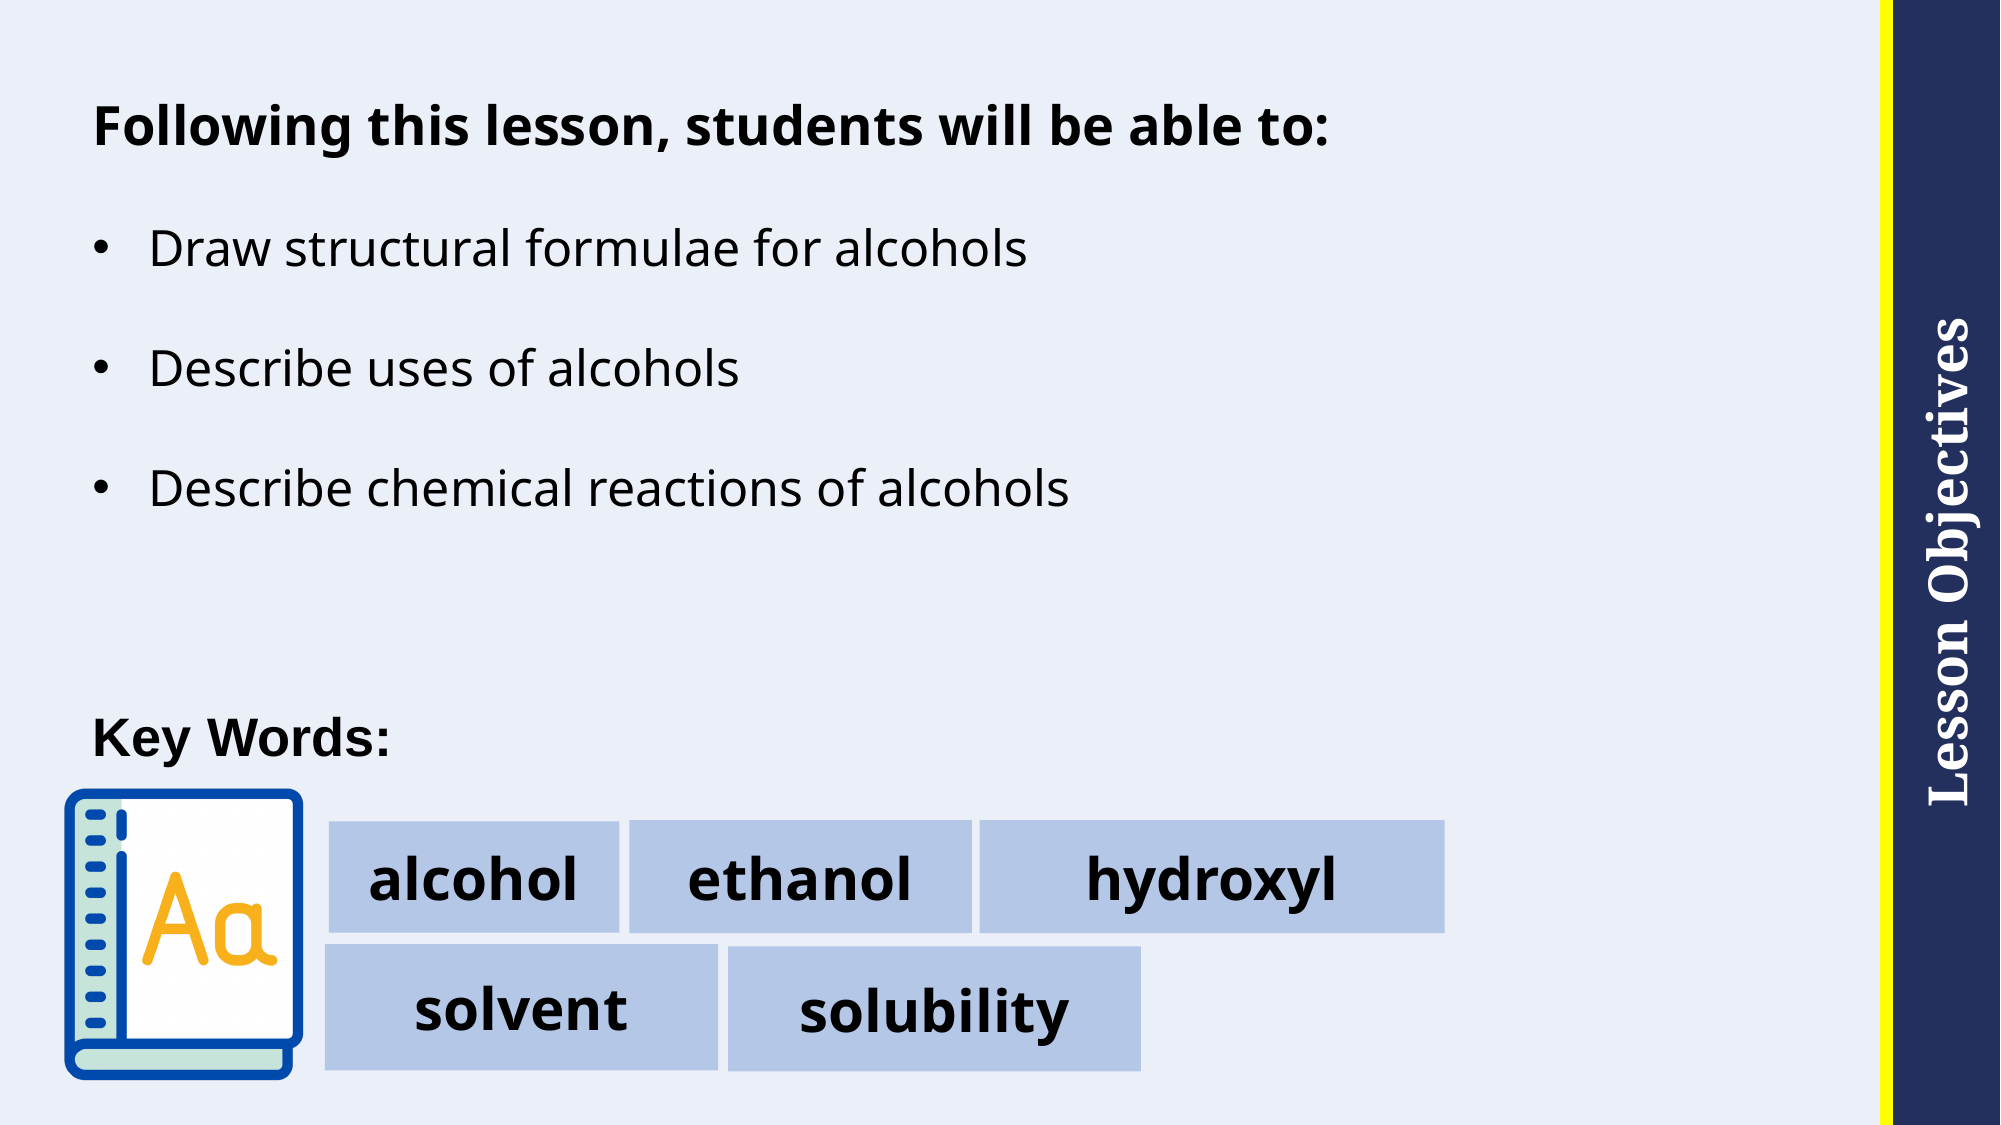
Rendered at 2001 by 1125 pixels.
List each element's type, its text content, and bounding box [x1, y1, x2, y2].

text_box ethanol [628, 819, 973, 934]
text_box solubility [727, 945, 1142, 1073]
text_box solvent [406, 943, 719, 1071]
text_box alcohol [406, 820, 621, 934]
text_box hydroxyl [979, 819, 1446, 934]
picture [0, 777, 406, 1095]
text_box Following this lesson, students will be able to: [77, 91, 1428, 210]
text_box Key Words: [77, 702, 1428, 821]
text_box Draw structural formulae for alcohols Describe uses of alcohols Describe chemical reactions of alcohols [77, 209, 1869, 524]
